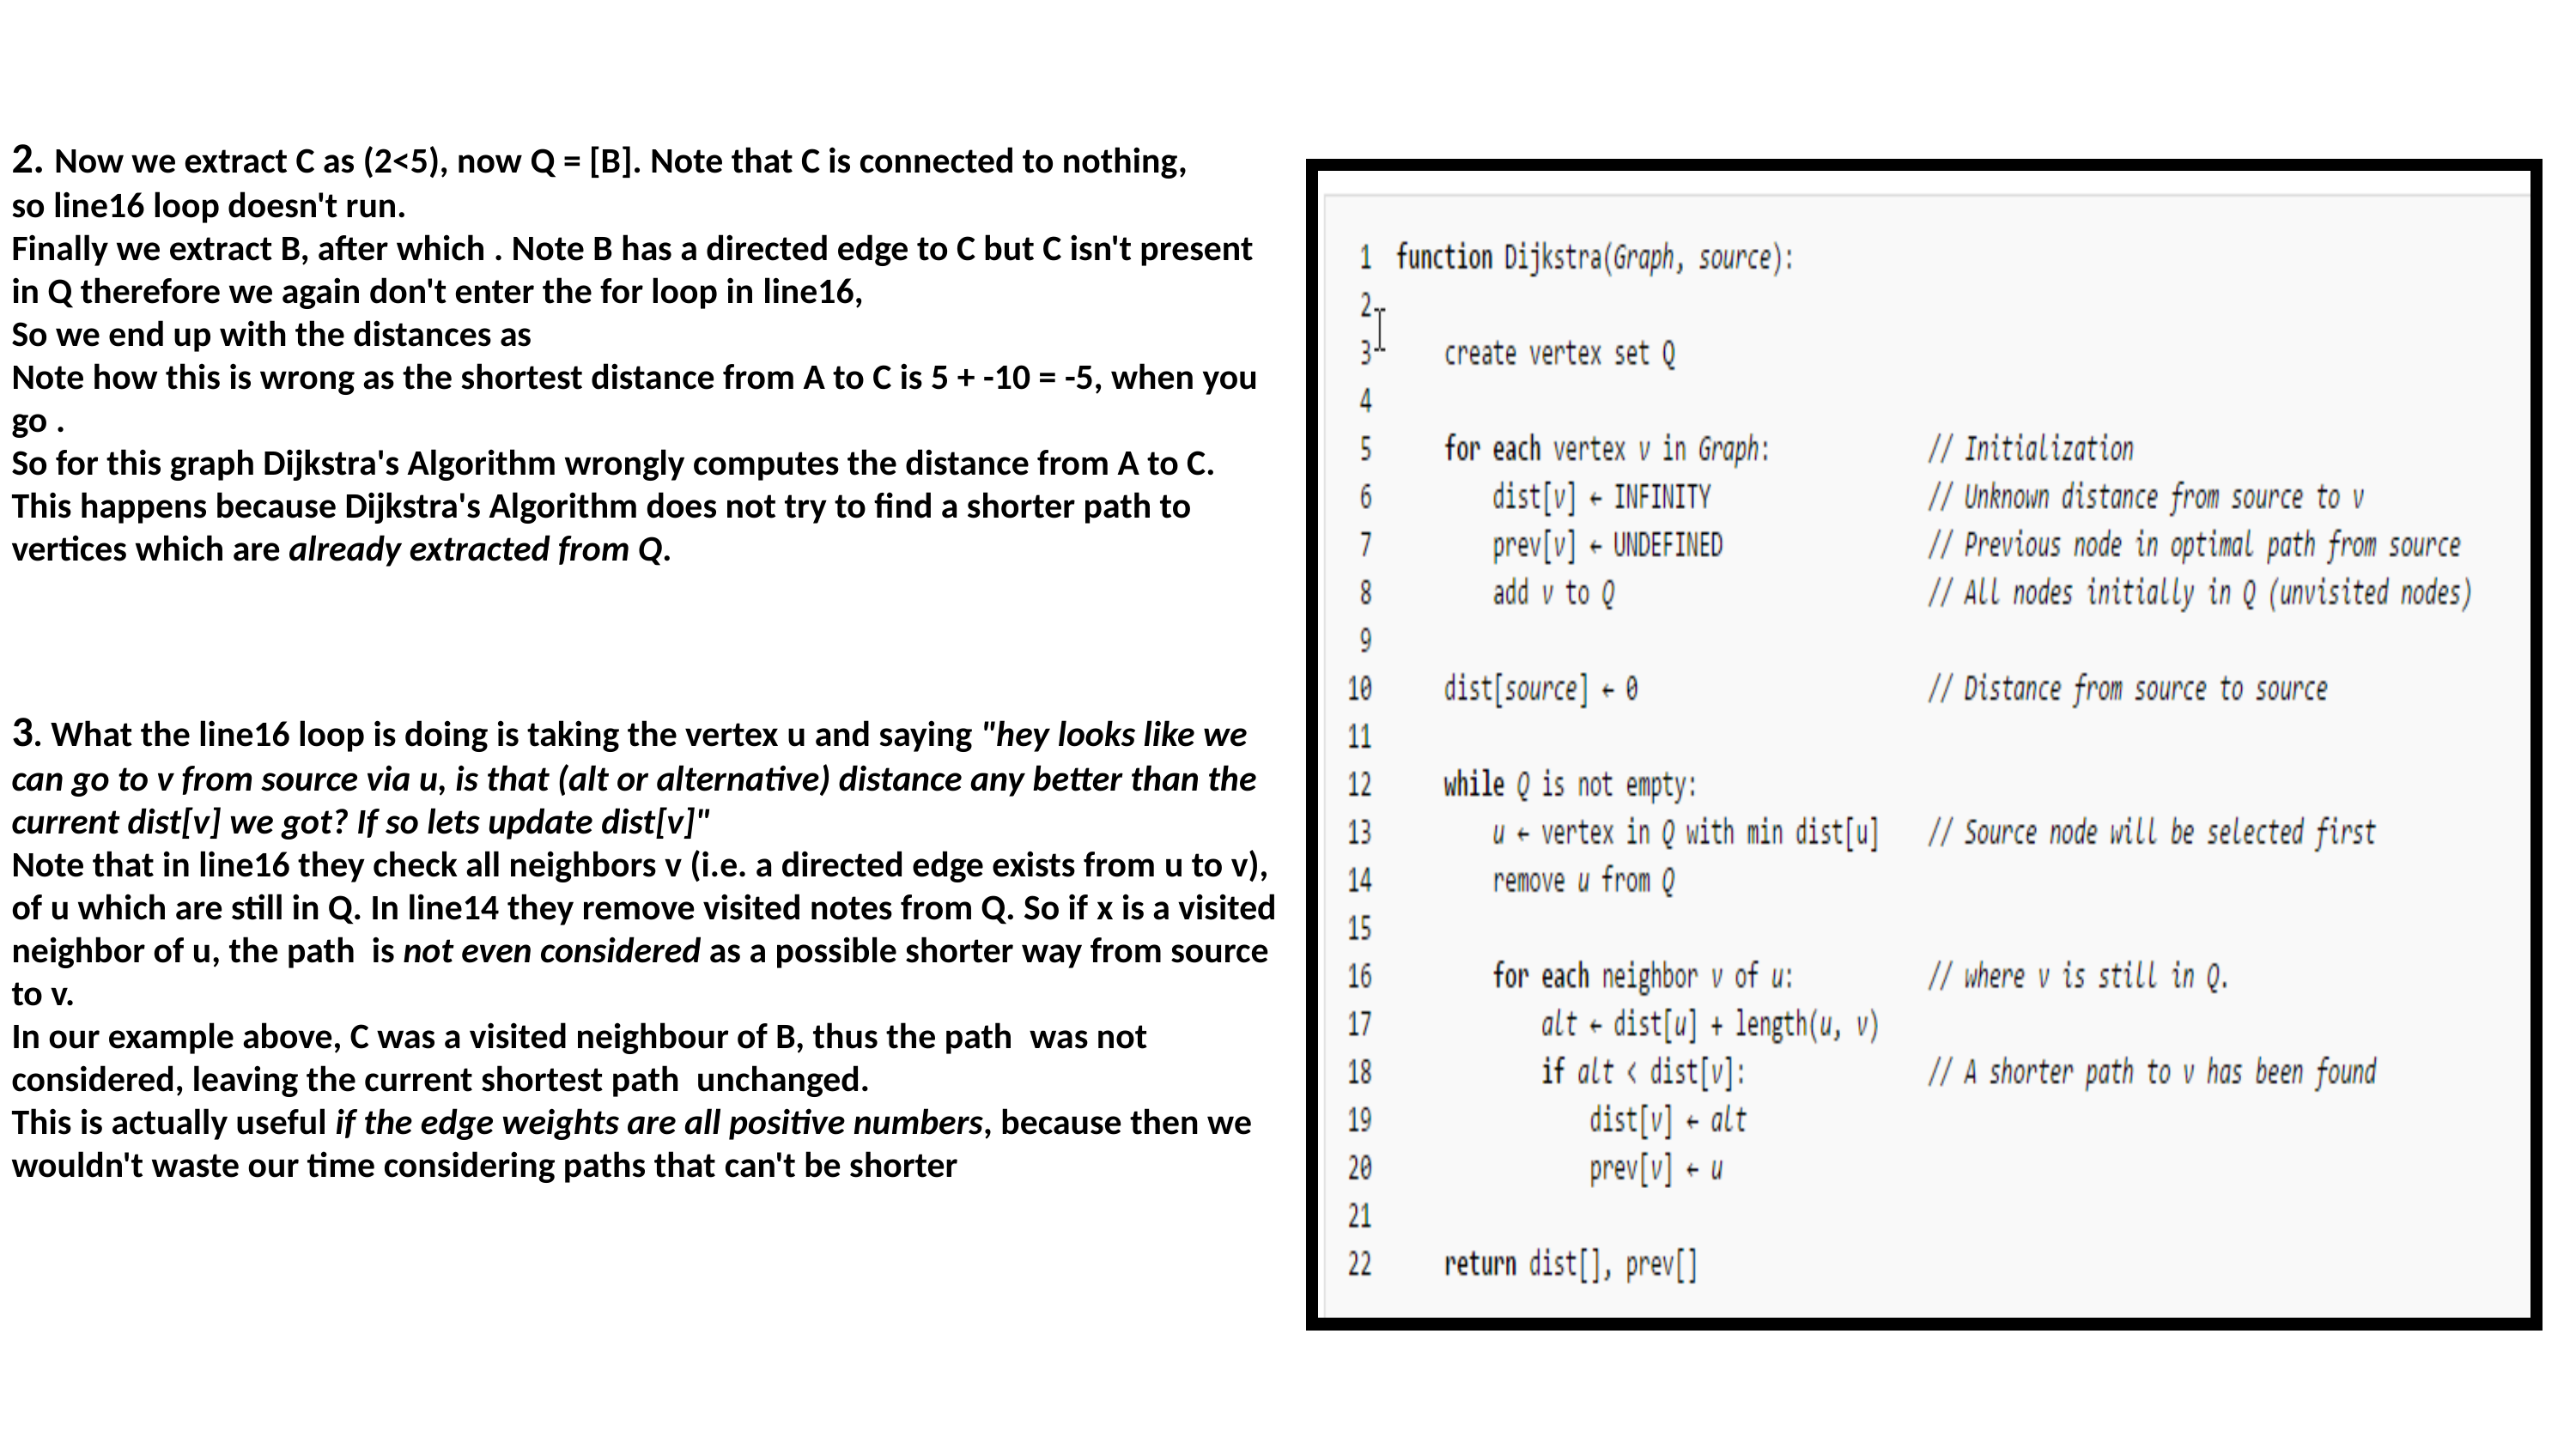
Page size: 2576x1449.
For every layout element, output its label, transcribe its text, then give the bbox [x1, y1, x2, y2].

picture [1317, 170, 2530, 1319]
text_box 2. Now we extract C as (2<5), now Q = [B]. Note that C is connected to nothing, so line16 loop doesn't run. Finally we extract B, after which . Note B has a directed edge to C but C isn't present in Q therefore we again don't enter the for loop in line16, So we end up with the distances as Note how this is wrong as the shortest distance from A to C is 5 + -10 = -5, when you go . So for this graph Dijkstra's Algorithm wrongly computes the distance from A to C. This happens because Dijkstra's Algorithm does not try to find a shorter path to vertices which are already extracted from Q. [0, 110, 1309, 683]
text_box 3. What the line16 loop is doing is taking the vertex u and saying "hey looks like we can go to v from source via u, is that (alt or alternative) distance any better than the current dist[v] we got? If so lets update dist[v]" Note that in line16 they check all neighbors v (i.e. a directed edge exists from u to v), of u which are still in Q. In line14 they remove visited notes from Q. So if x is a visited neighbor of u, the path is not even considered as a possible shorter way from source to v. In our example above, C was a visited neighbour of B, thus the path was not considered, leaving the current shortest path unchanged. This is actually useful if the edge weights are all positive numbers, because then we wouldn't waste our time considering paths that can't be shorter [0, 683, 1319, 1449]
